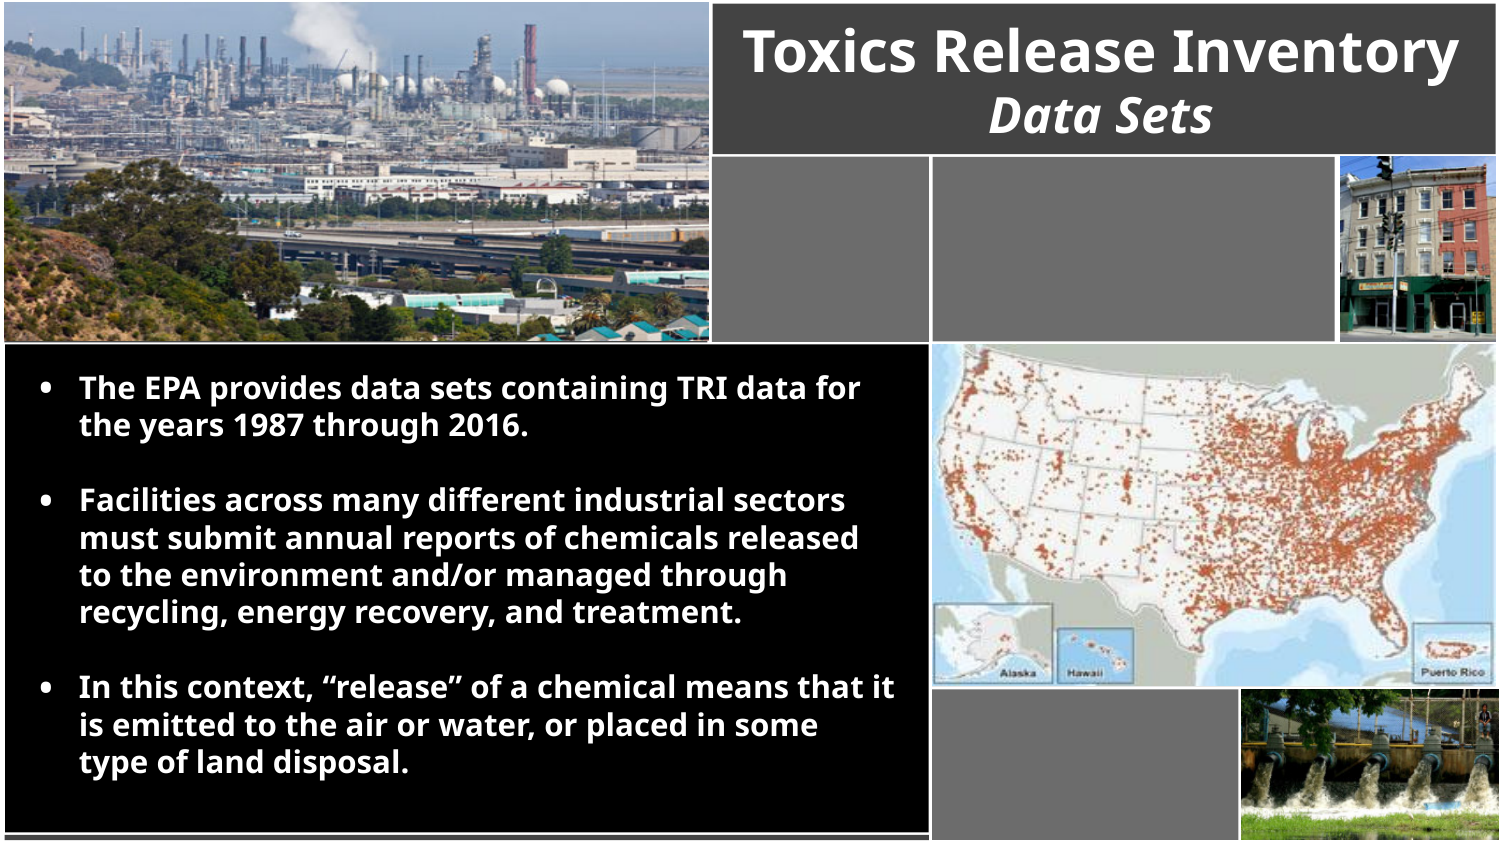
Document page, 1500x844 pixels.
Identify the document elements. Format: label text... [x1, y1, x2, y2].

picture [1241, 689, 1499, 840]
text_box [932, 693, 1236, 840]
picture [3, 2, 709, 342]
text_box [5, 344, 929, 833]
text_box [712, 3, 1496, 155]
picture [1340, 156, 1497, 342]
text_box [4, 834, 929, 841]
text_box The EPA provides data sets containing TRI data for the years 1987 through 2016. Facilities across many different industrial sectors must submit annual reports of chemicals released to the environment and/or managed through recycling, energy recovery, and treatment. In this context, “release” of a chemical means that it is emitted to the air or water, or placed in some type of land disposal. [31, 378, 902, 770]
text_box Toxics Release Inventory Data Sets [713, 21, 1490, 136]
text_box [932, 156, 1335, 342]
picture [932, 344, 1496, 686]
text_box [713, 156, 929, 342]
